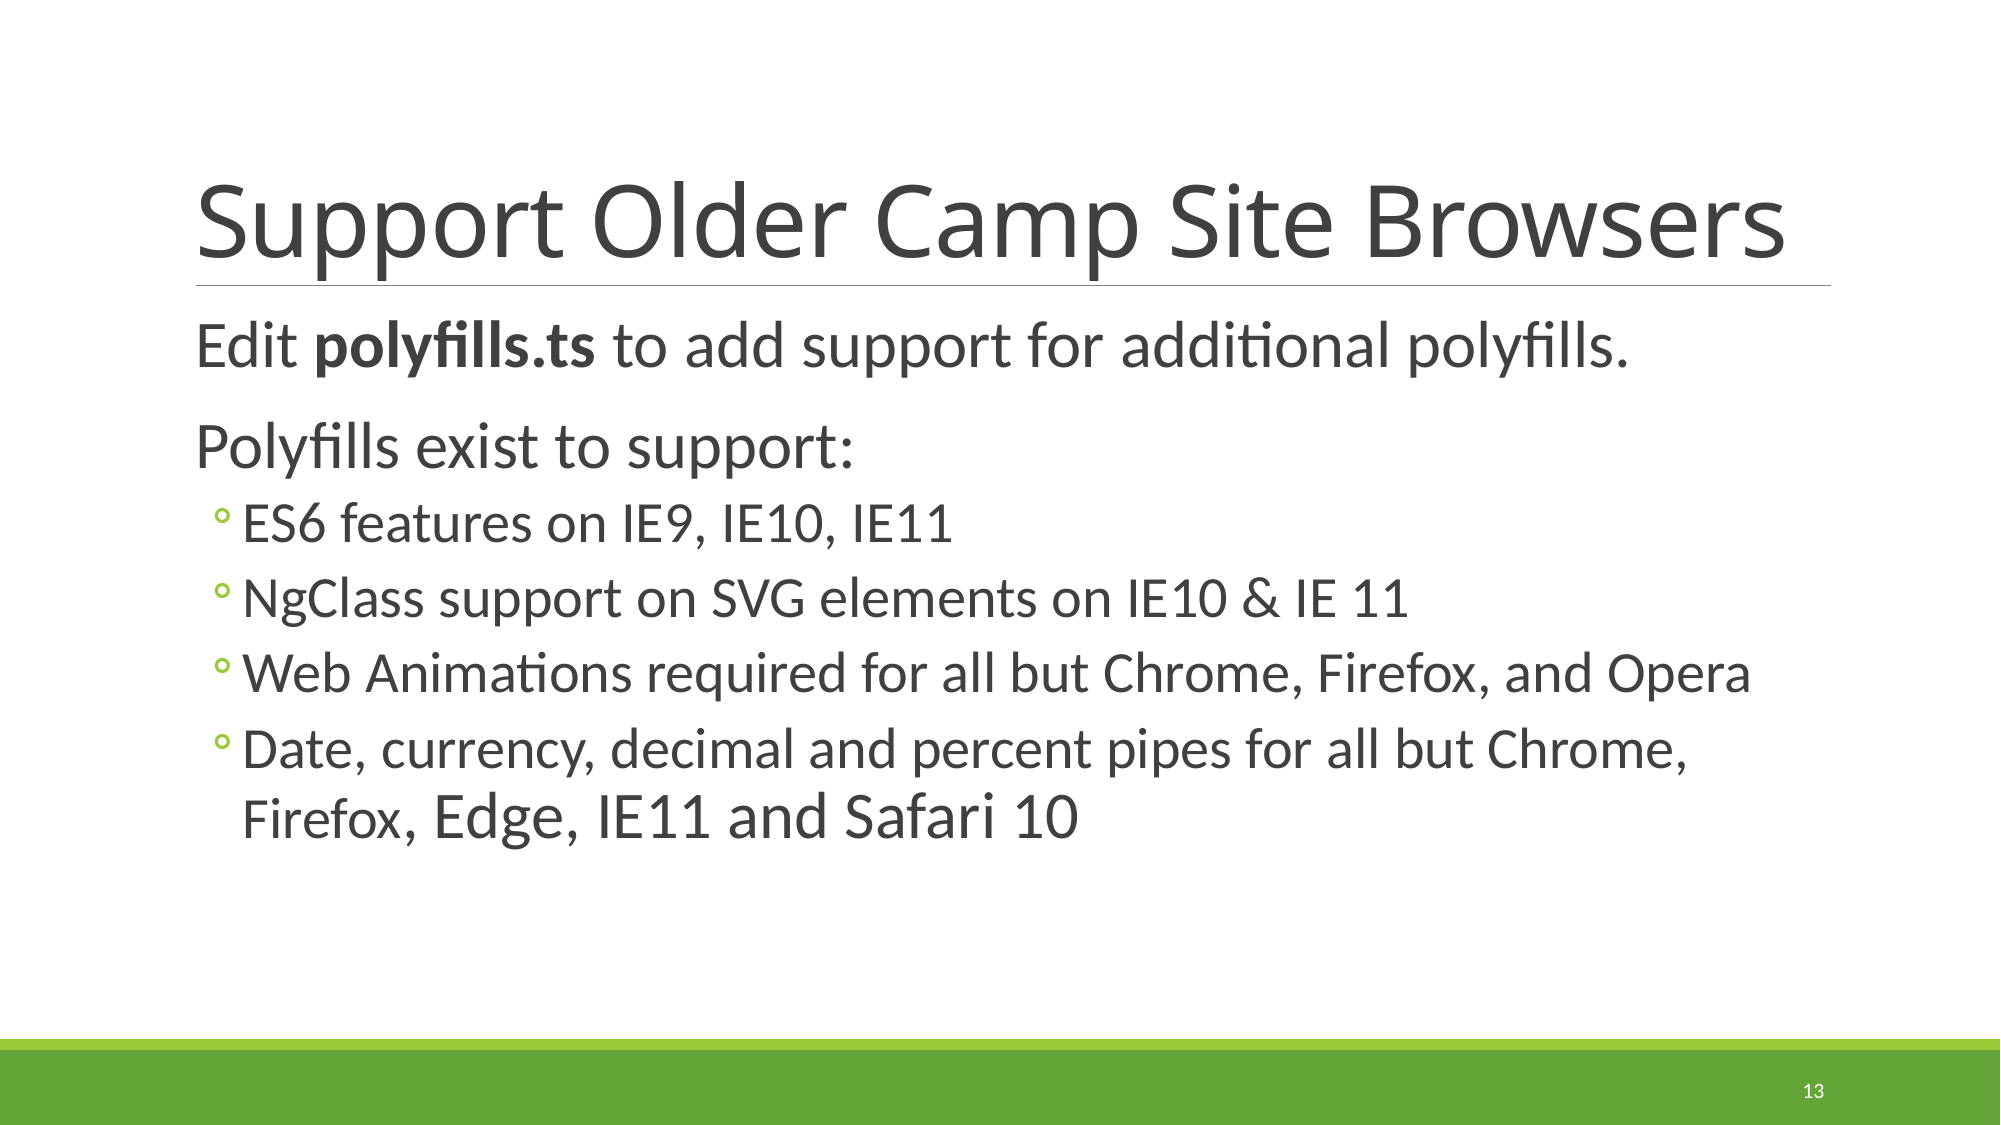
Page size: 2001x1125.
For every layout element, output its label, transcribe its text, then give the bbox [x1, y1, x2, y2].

list Edit polyfills.ts to add support for additional polyfills. Polyfills exist to support: ES6 features on IE9, IE10, IE11 NgClass support on SVG elements on IE10 & IE 11 Web Animations required for all but Chrome, Firefox, and Opera Date, currency, decimal and percent pipes for all but Chrome, Firefox, Edge, IE11 and Safari 10 [180, 302, 1830, 963]
title Support Older Camp Site Browsers [180, 47, 1830, 285]
slide_number 13 [1624, 1059, 1840, 1120]
